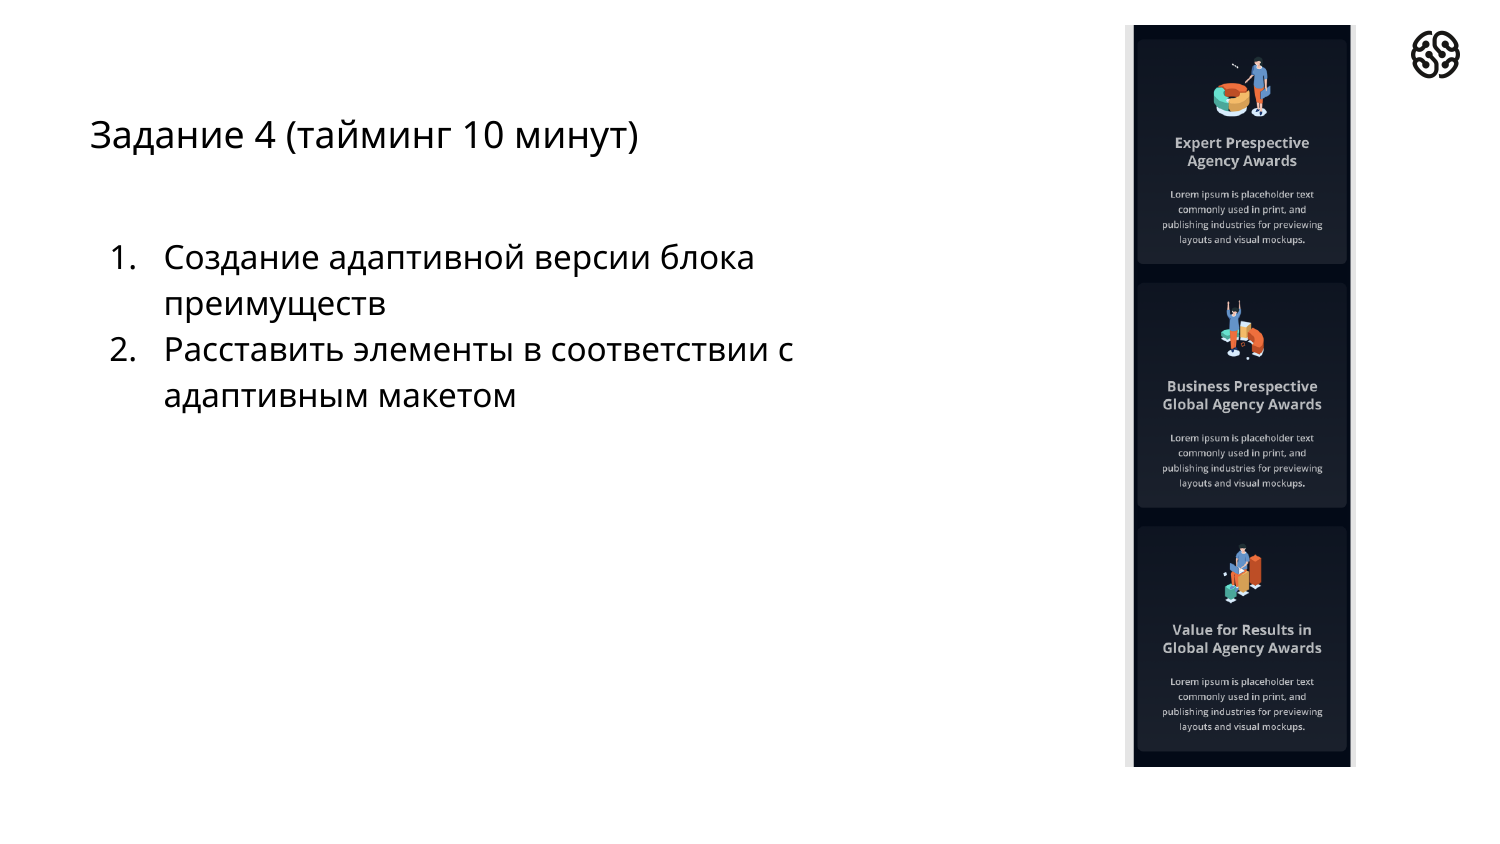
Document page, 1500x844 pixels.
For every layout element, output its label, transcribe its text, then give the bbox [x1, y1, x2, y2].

title Задание 4 (тайминг 10 минут) [90, 15, 1413, 157]
picture [1413, 30, 1460, 79]
subtitle Создание адаптивной версии блока преимуществ Расставить элементы в соответствии с адаптивным макетом [88, 81, 812, 572]
picture [1124, 25, 1356, 767]
